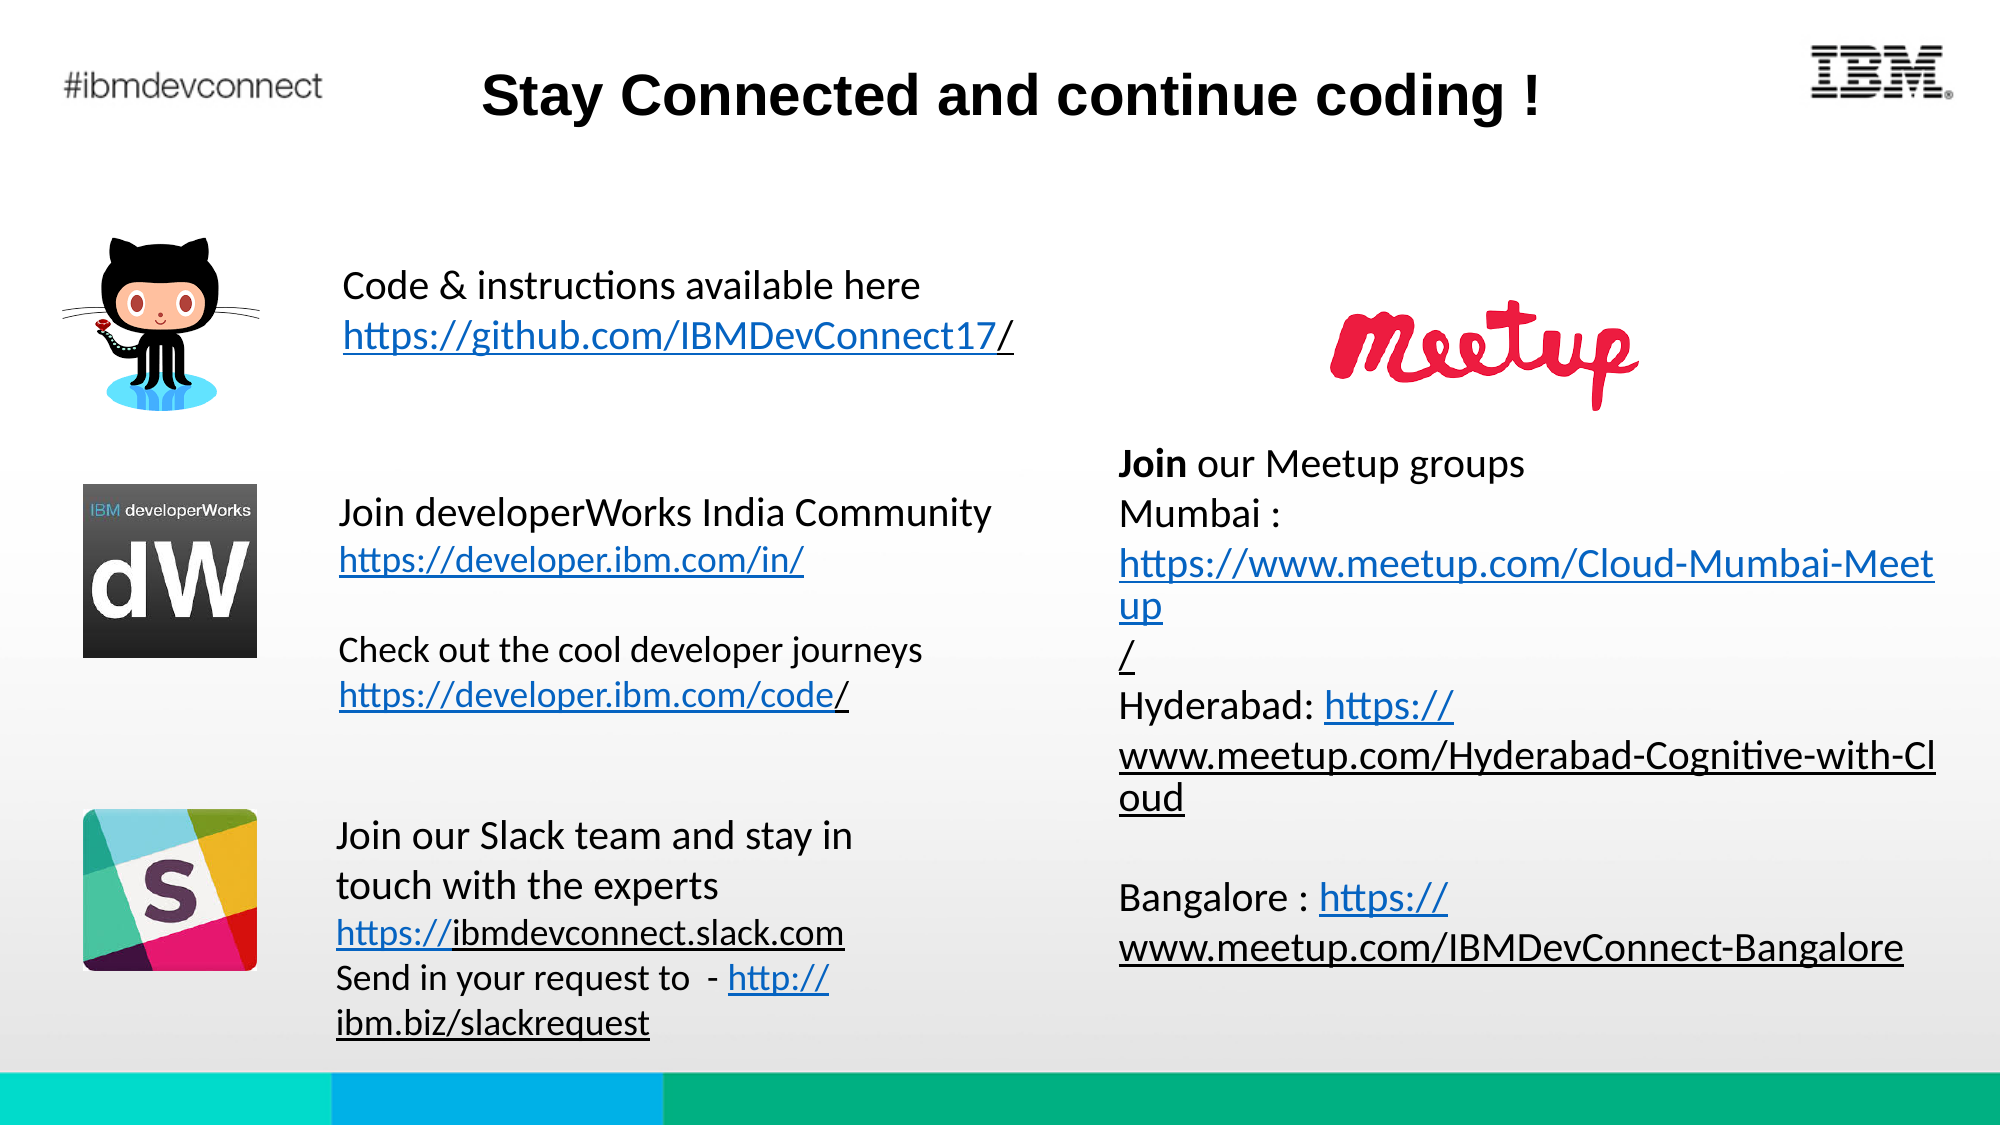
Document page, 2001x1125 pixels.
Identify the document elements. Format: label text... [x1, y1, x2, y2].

text_box Code & instructions available here https://github.com/IBMDevConnect17/ [327, 250, 1087, 366]
title Stay Connected and continue coding ! [56, 22, 1968, 172]
picture [0, 0, 2000, 1125]
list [49, 210, 268, 428]
text_box Join our Meetup groups Mumbai : https://www.meetup.com/Cloud-Mumbai-Meetup/ Hyderabad: https://www.meetup.com/Hyderabad-Cognitive-with-Cloud Bangalore : https://www.meetup.com/IBMDevConnect-Bangalore [1103, 428, 1968, 944]
text_box Join our Slack team and stay in touch with the experts https://ibmdevconnect.slack.com Send in your request to - http://ibm.biz/slackrequest [321, 800, 883, 1096]
text_box Join developerWorks India Community https://developer.ibm.com/in/ Check out the cool developer journeys https://developer.ibm.com/code/ [324, 477, 1017, 723]
